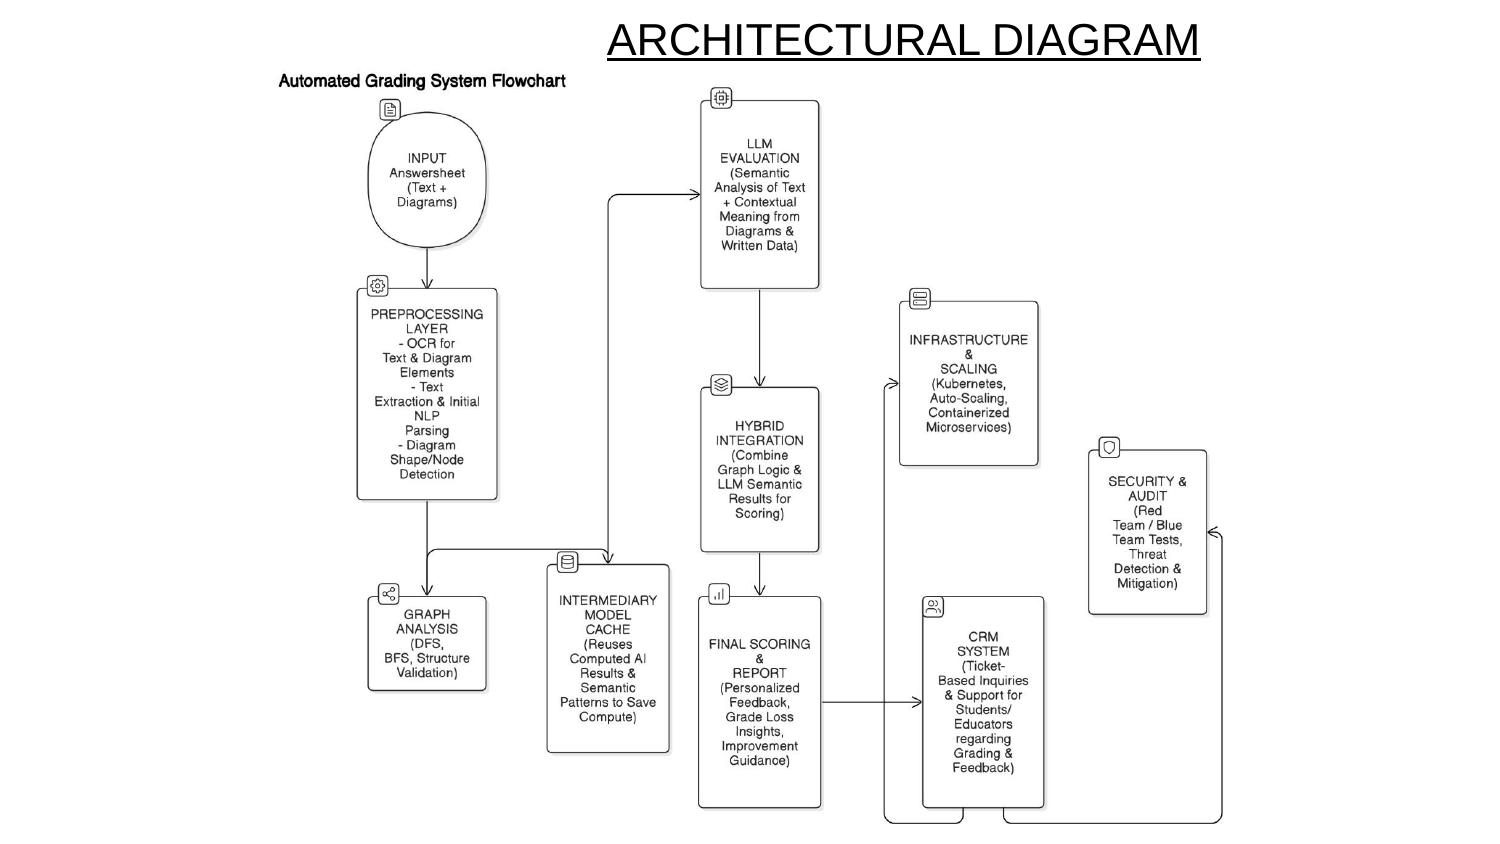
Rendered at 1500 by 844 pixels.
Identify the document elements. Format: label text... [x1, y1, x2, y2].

text_box ARCHITECTURAL DIAGRAM [591, 7, 1243, 36]
picture [257, 49, 1243, 844]
